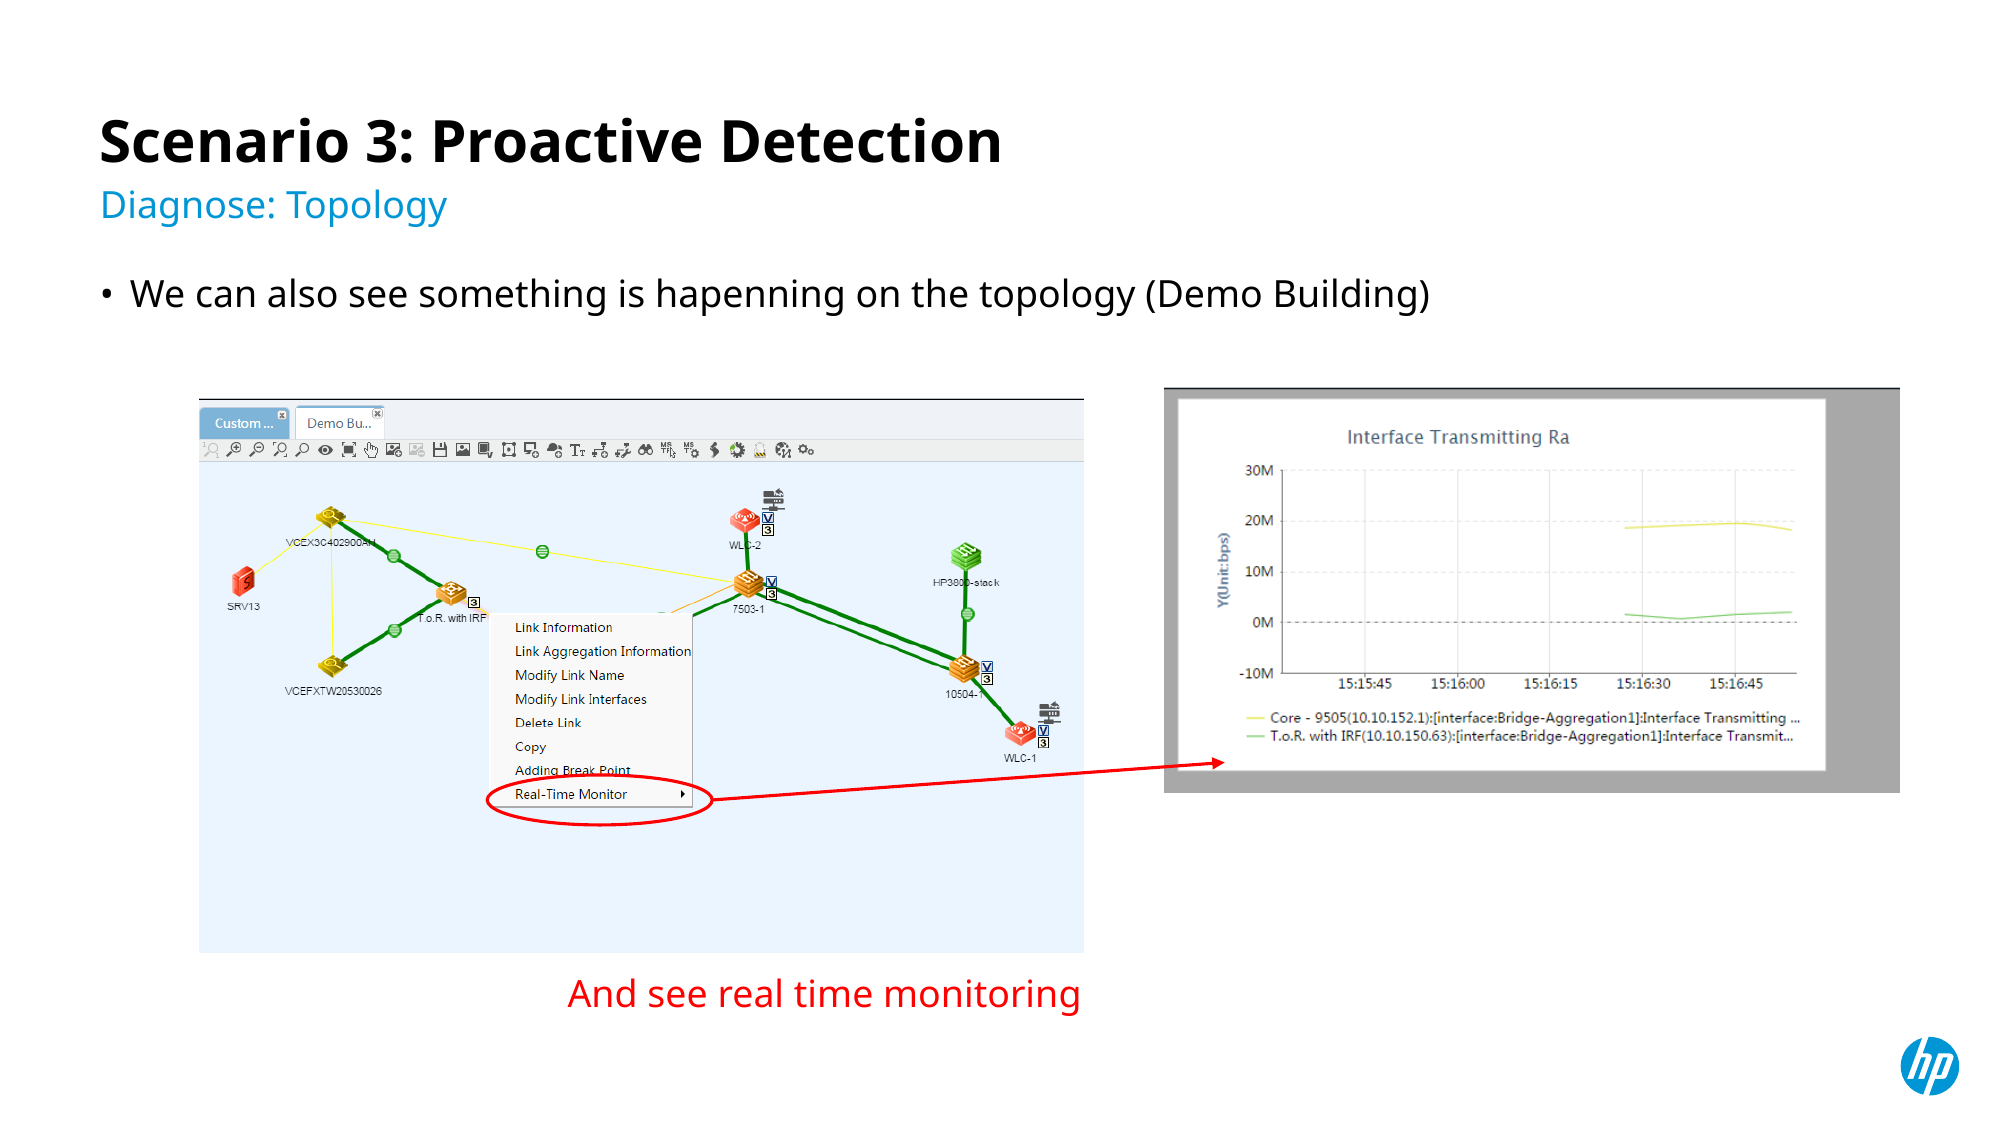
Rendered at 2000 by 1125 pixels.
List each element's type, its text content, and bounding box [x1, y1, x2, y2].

picture [1164, 387, 1900, 793]
text_box And see real time monitoring [562, 974, 1088, 1063]
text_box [711, 762, 1225, 801]
list Diagnose: Topology [99, 186, 1900, 231]
picture [199, 398, 1084, 954]
title Scenario 3: Proactive Detection [99, 50, 1900, 175]
list We can also see something is hapenning on the topology (Demo Building) [99, 275, 1900, 1000]
